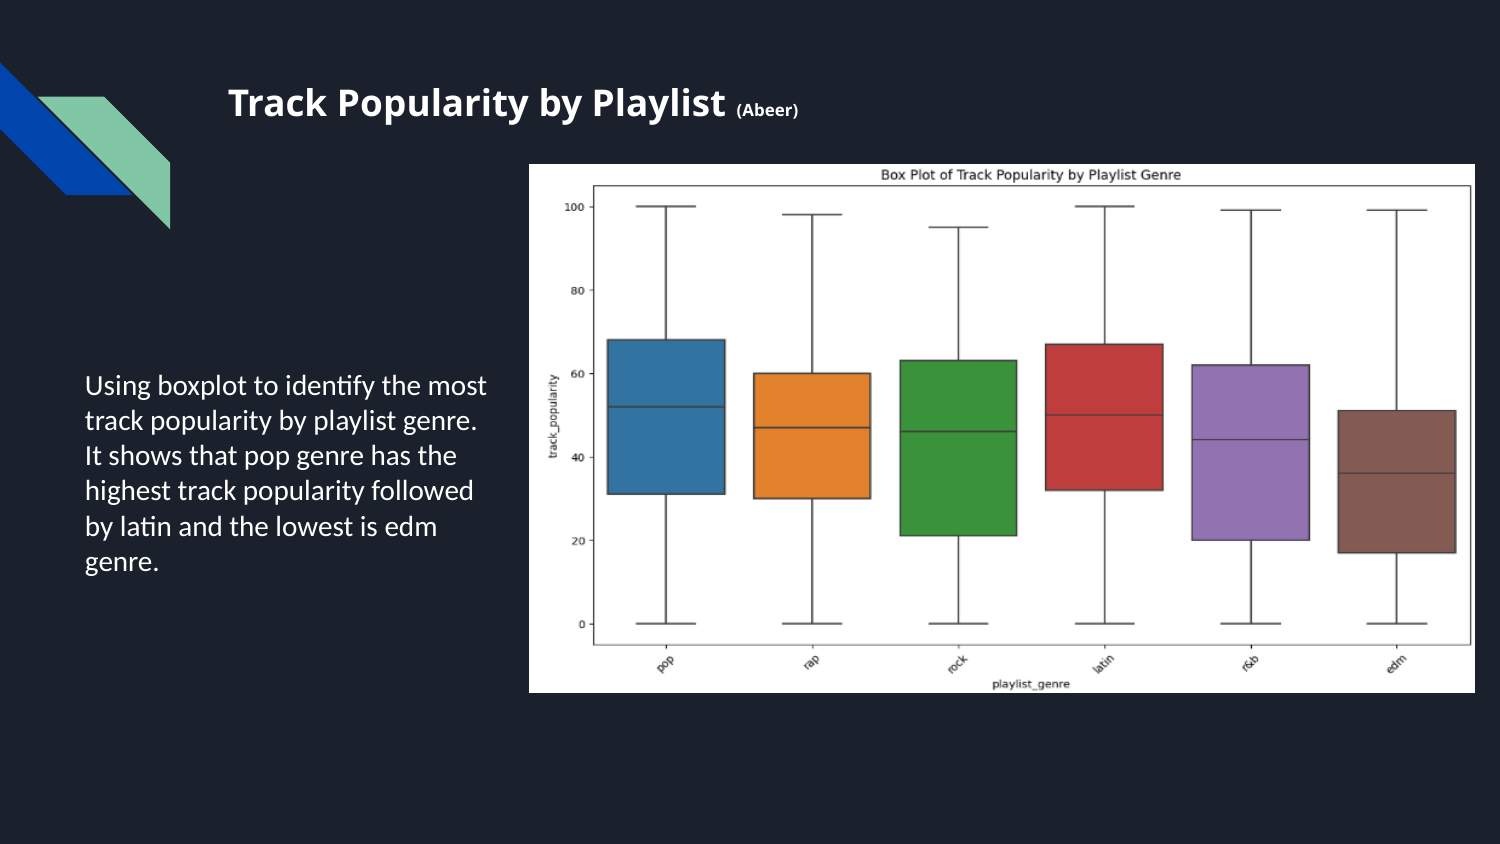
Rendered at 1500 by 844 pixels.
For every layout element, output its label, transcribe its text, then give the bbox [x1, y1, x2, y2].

title Track Popularity by Playlist (Abeer) [212, 64, 1368, 140]
list Using boxplot to identify the most track popularity by playlist genre. It shows that pop genre has the highest track popularity followed by latin and the lowest is edm genre. [70, 351, 505, 602]
picture [529, 163, 1476, 693]
